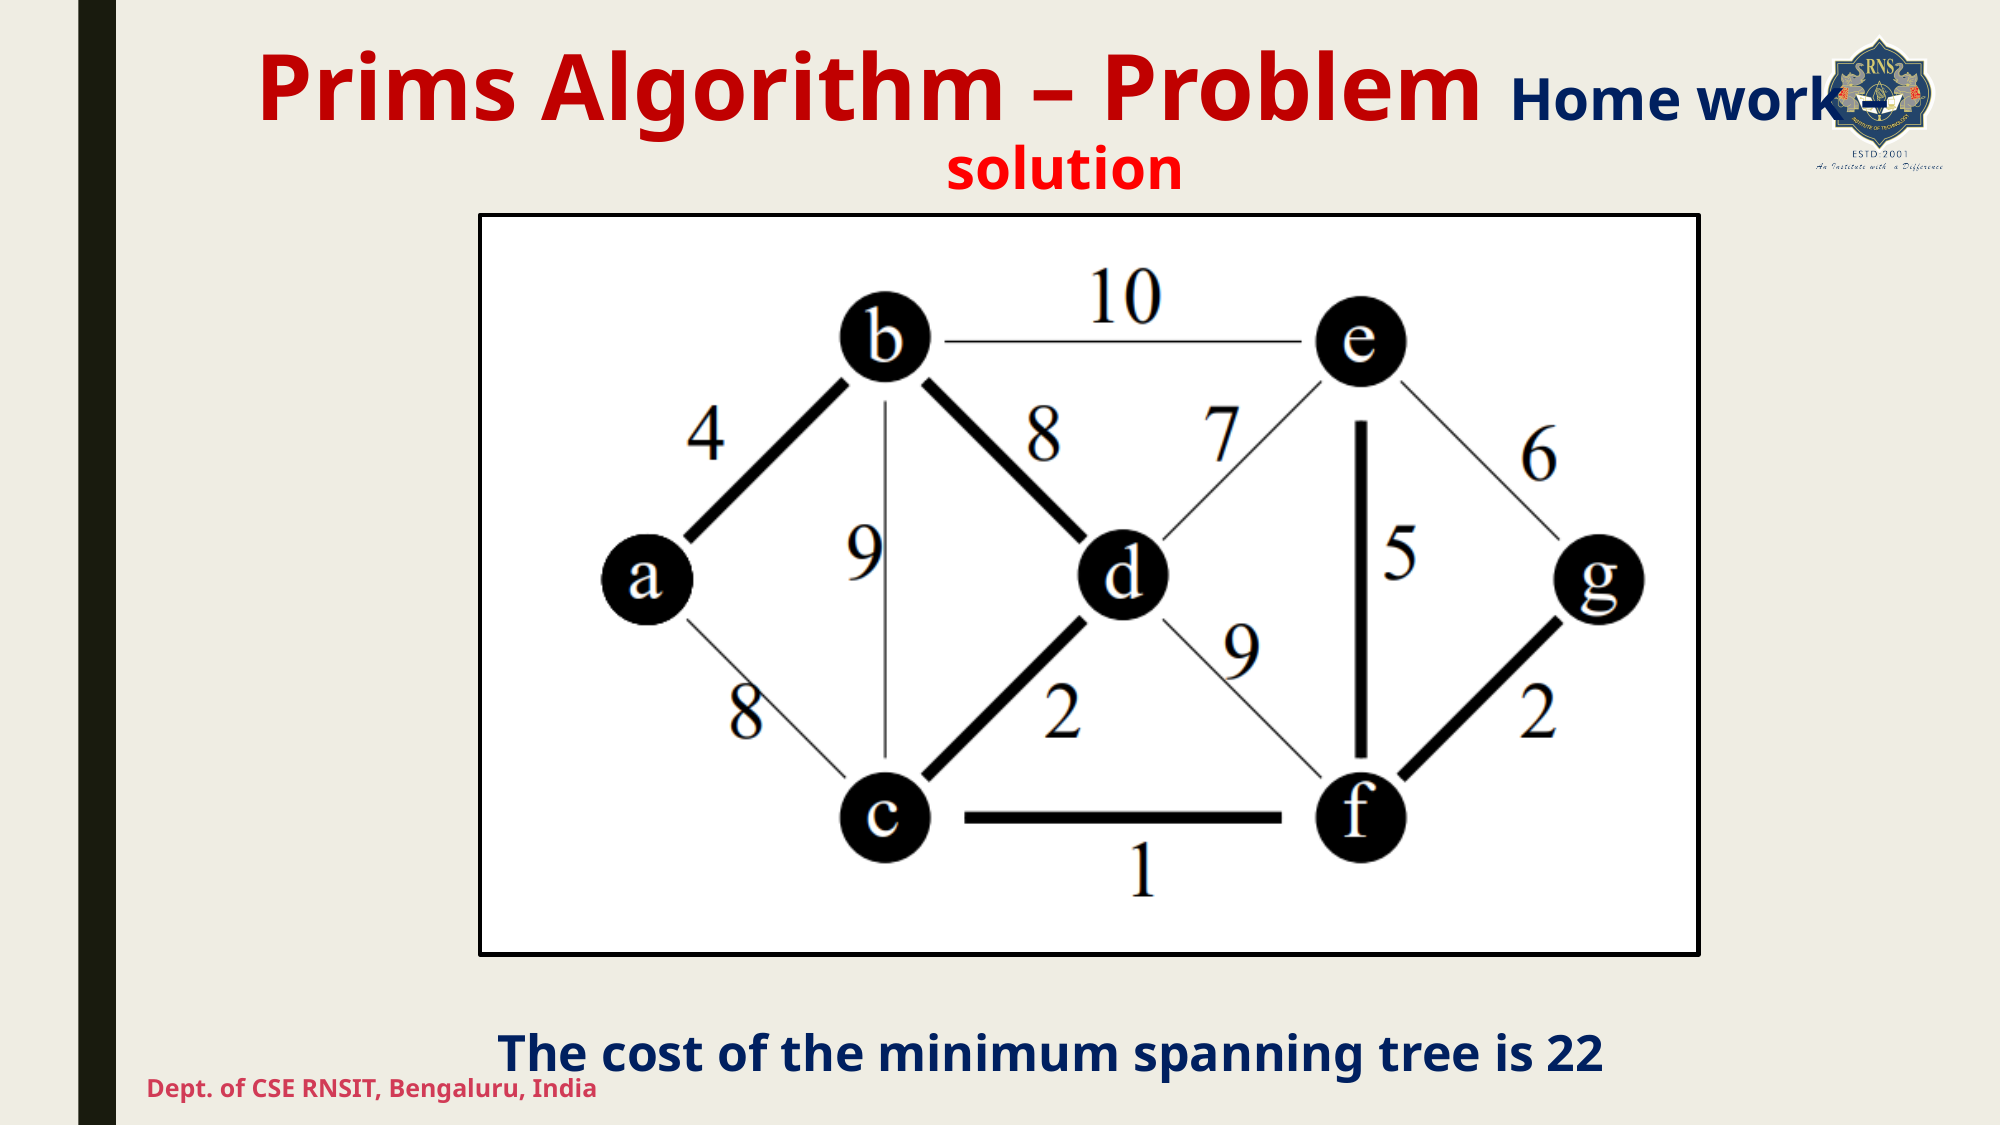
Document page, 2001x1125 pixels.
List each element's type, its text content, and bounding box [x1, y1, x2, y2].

text_box The cost of the minimum spanning tree is 22 [482, 1014, 1697, 1089]
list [482, 217, 1697, 953]
picture [1816, 167, 1944, 172]
footer Dept. of CSE RNSIT, Bengaluru, India [131, 1056, 1162, 1124]
title Prims Algorithm – Problem Home work – solution [202, 34, 1944, 167]
